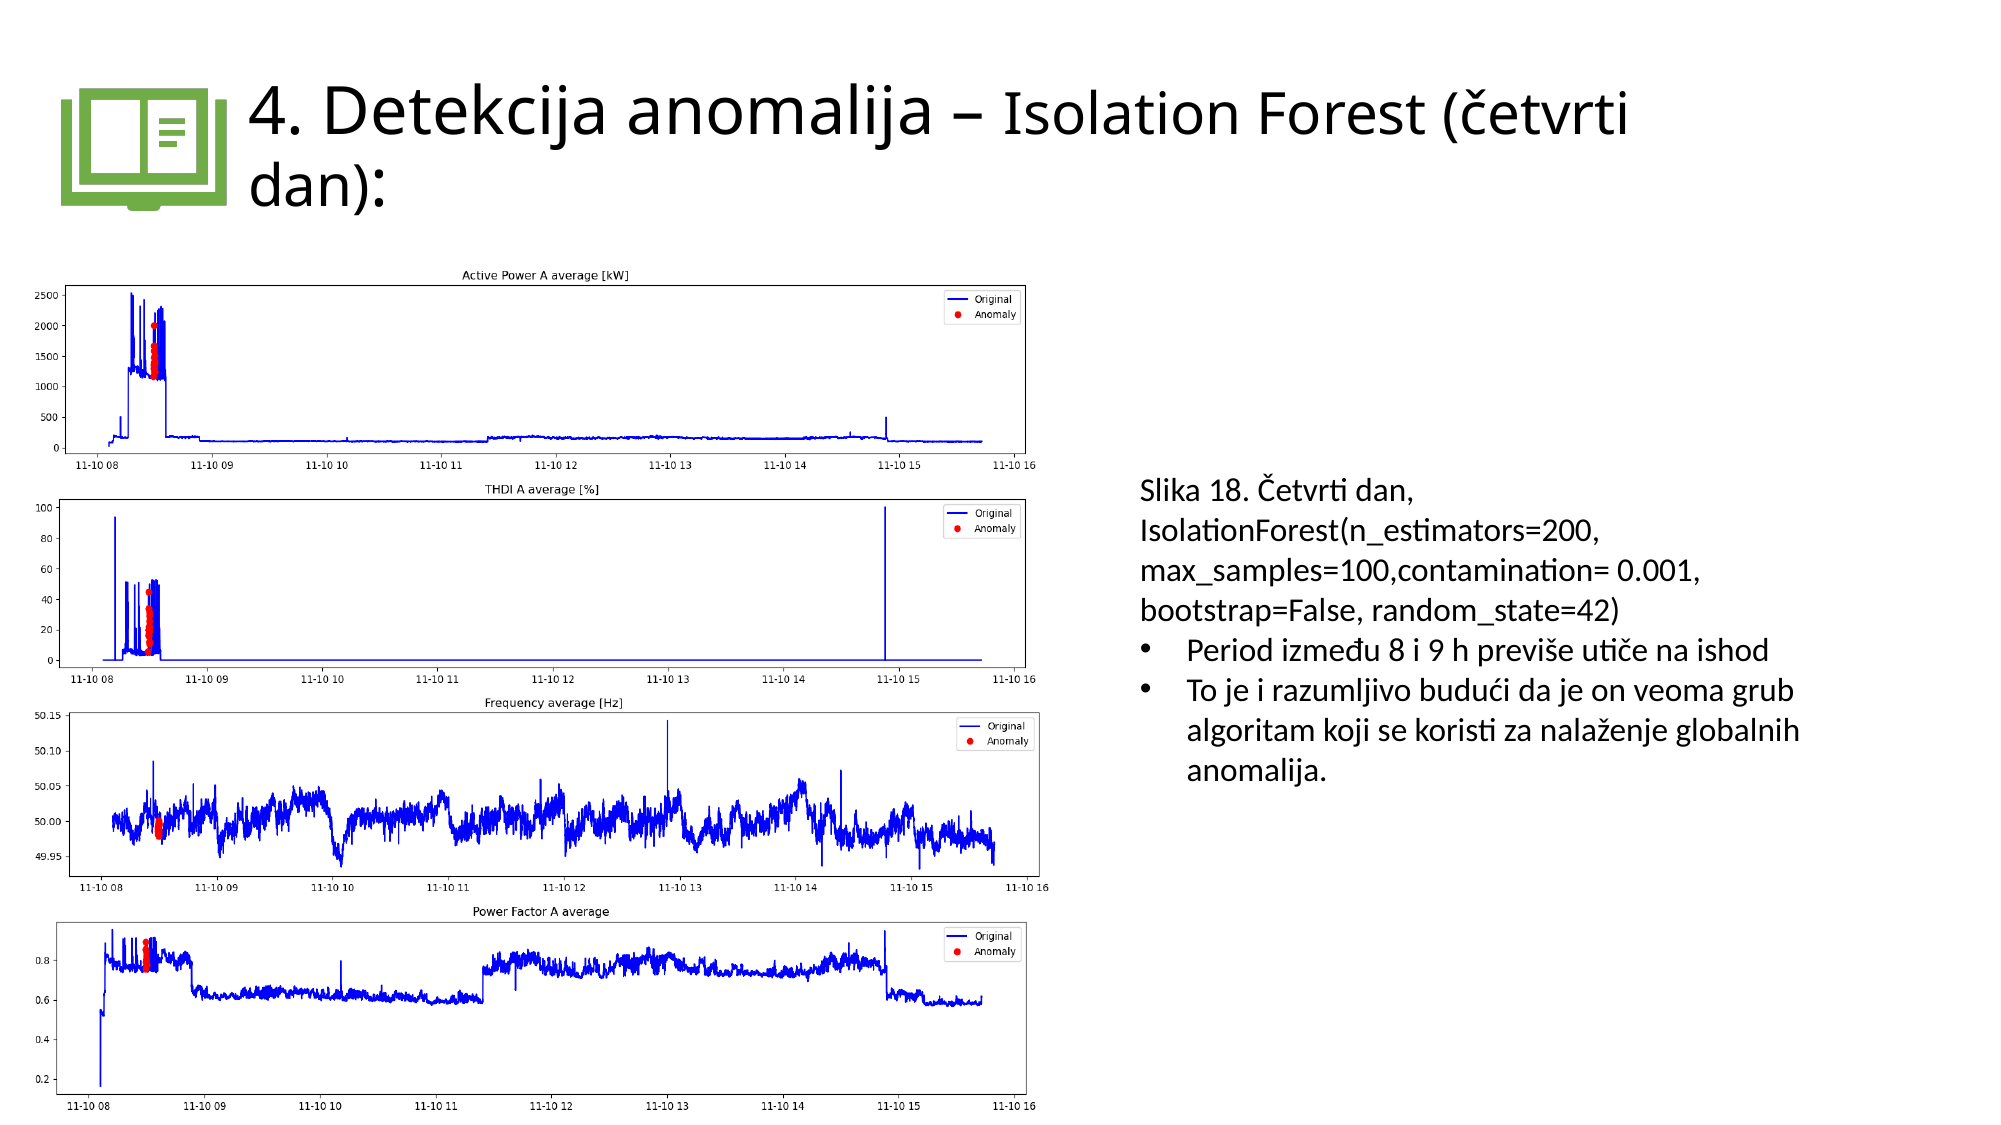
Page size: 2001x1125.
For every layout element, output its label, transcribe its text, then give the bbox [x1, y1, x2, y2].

picture [53, 58, 234, 239]
title 4. Detekcija anomalija – Isolation Forest (četvrti dan): [233, 27, 1719, 270]
picture [27, 263, 1055, 1119]
text_box Slika 18. Četvrti dan, IsolationForest(n_estimators=200, max_samples=100,contamination= 0.001, bootstrap=False, random_state=42) Period između 8 i 9 h previše utiče na ishod To je i razumljivo budući da je on veoma grub algoritam koji se koristi za nalaženje globalnih anomalija. [1124, 461, 1895, 876]
